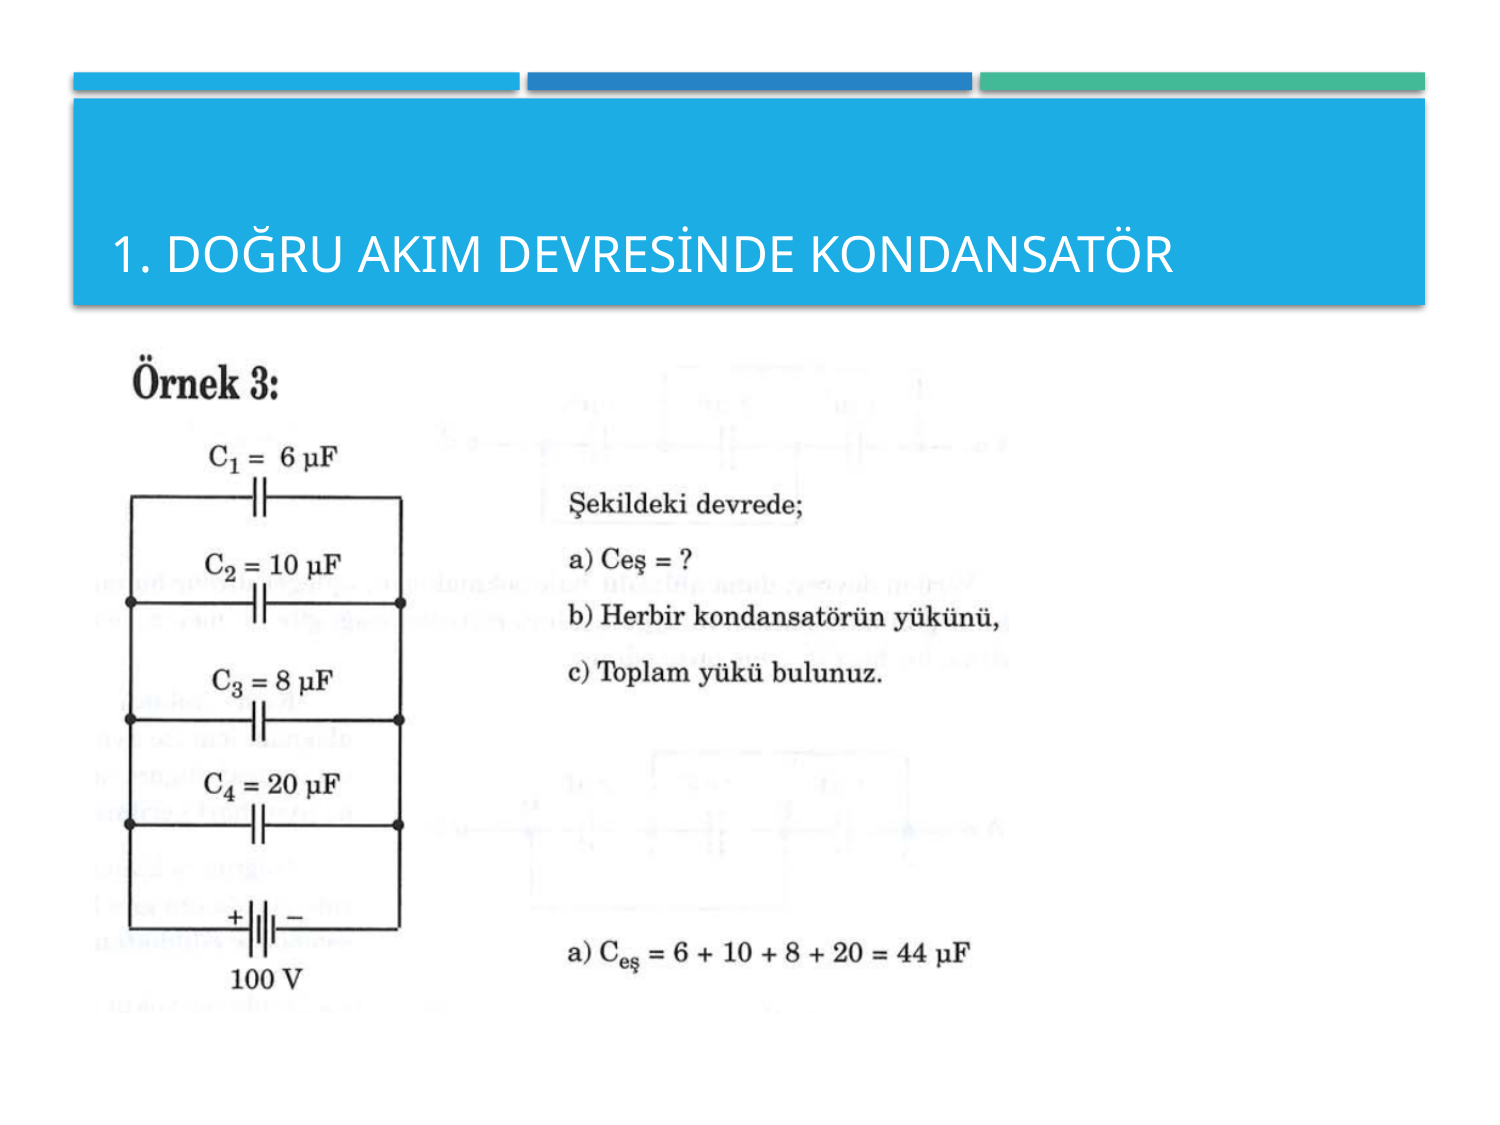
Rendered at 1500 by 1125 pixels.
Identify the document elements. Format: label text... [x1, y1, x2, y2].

picture [94, 334, 1010, 1013]
title 1. DOĞRU AKIM DEVRESİNDE KONDANSATÖR [95, 112, 1406, 291]
